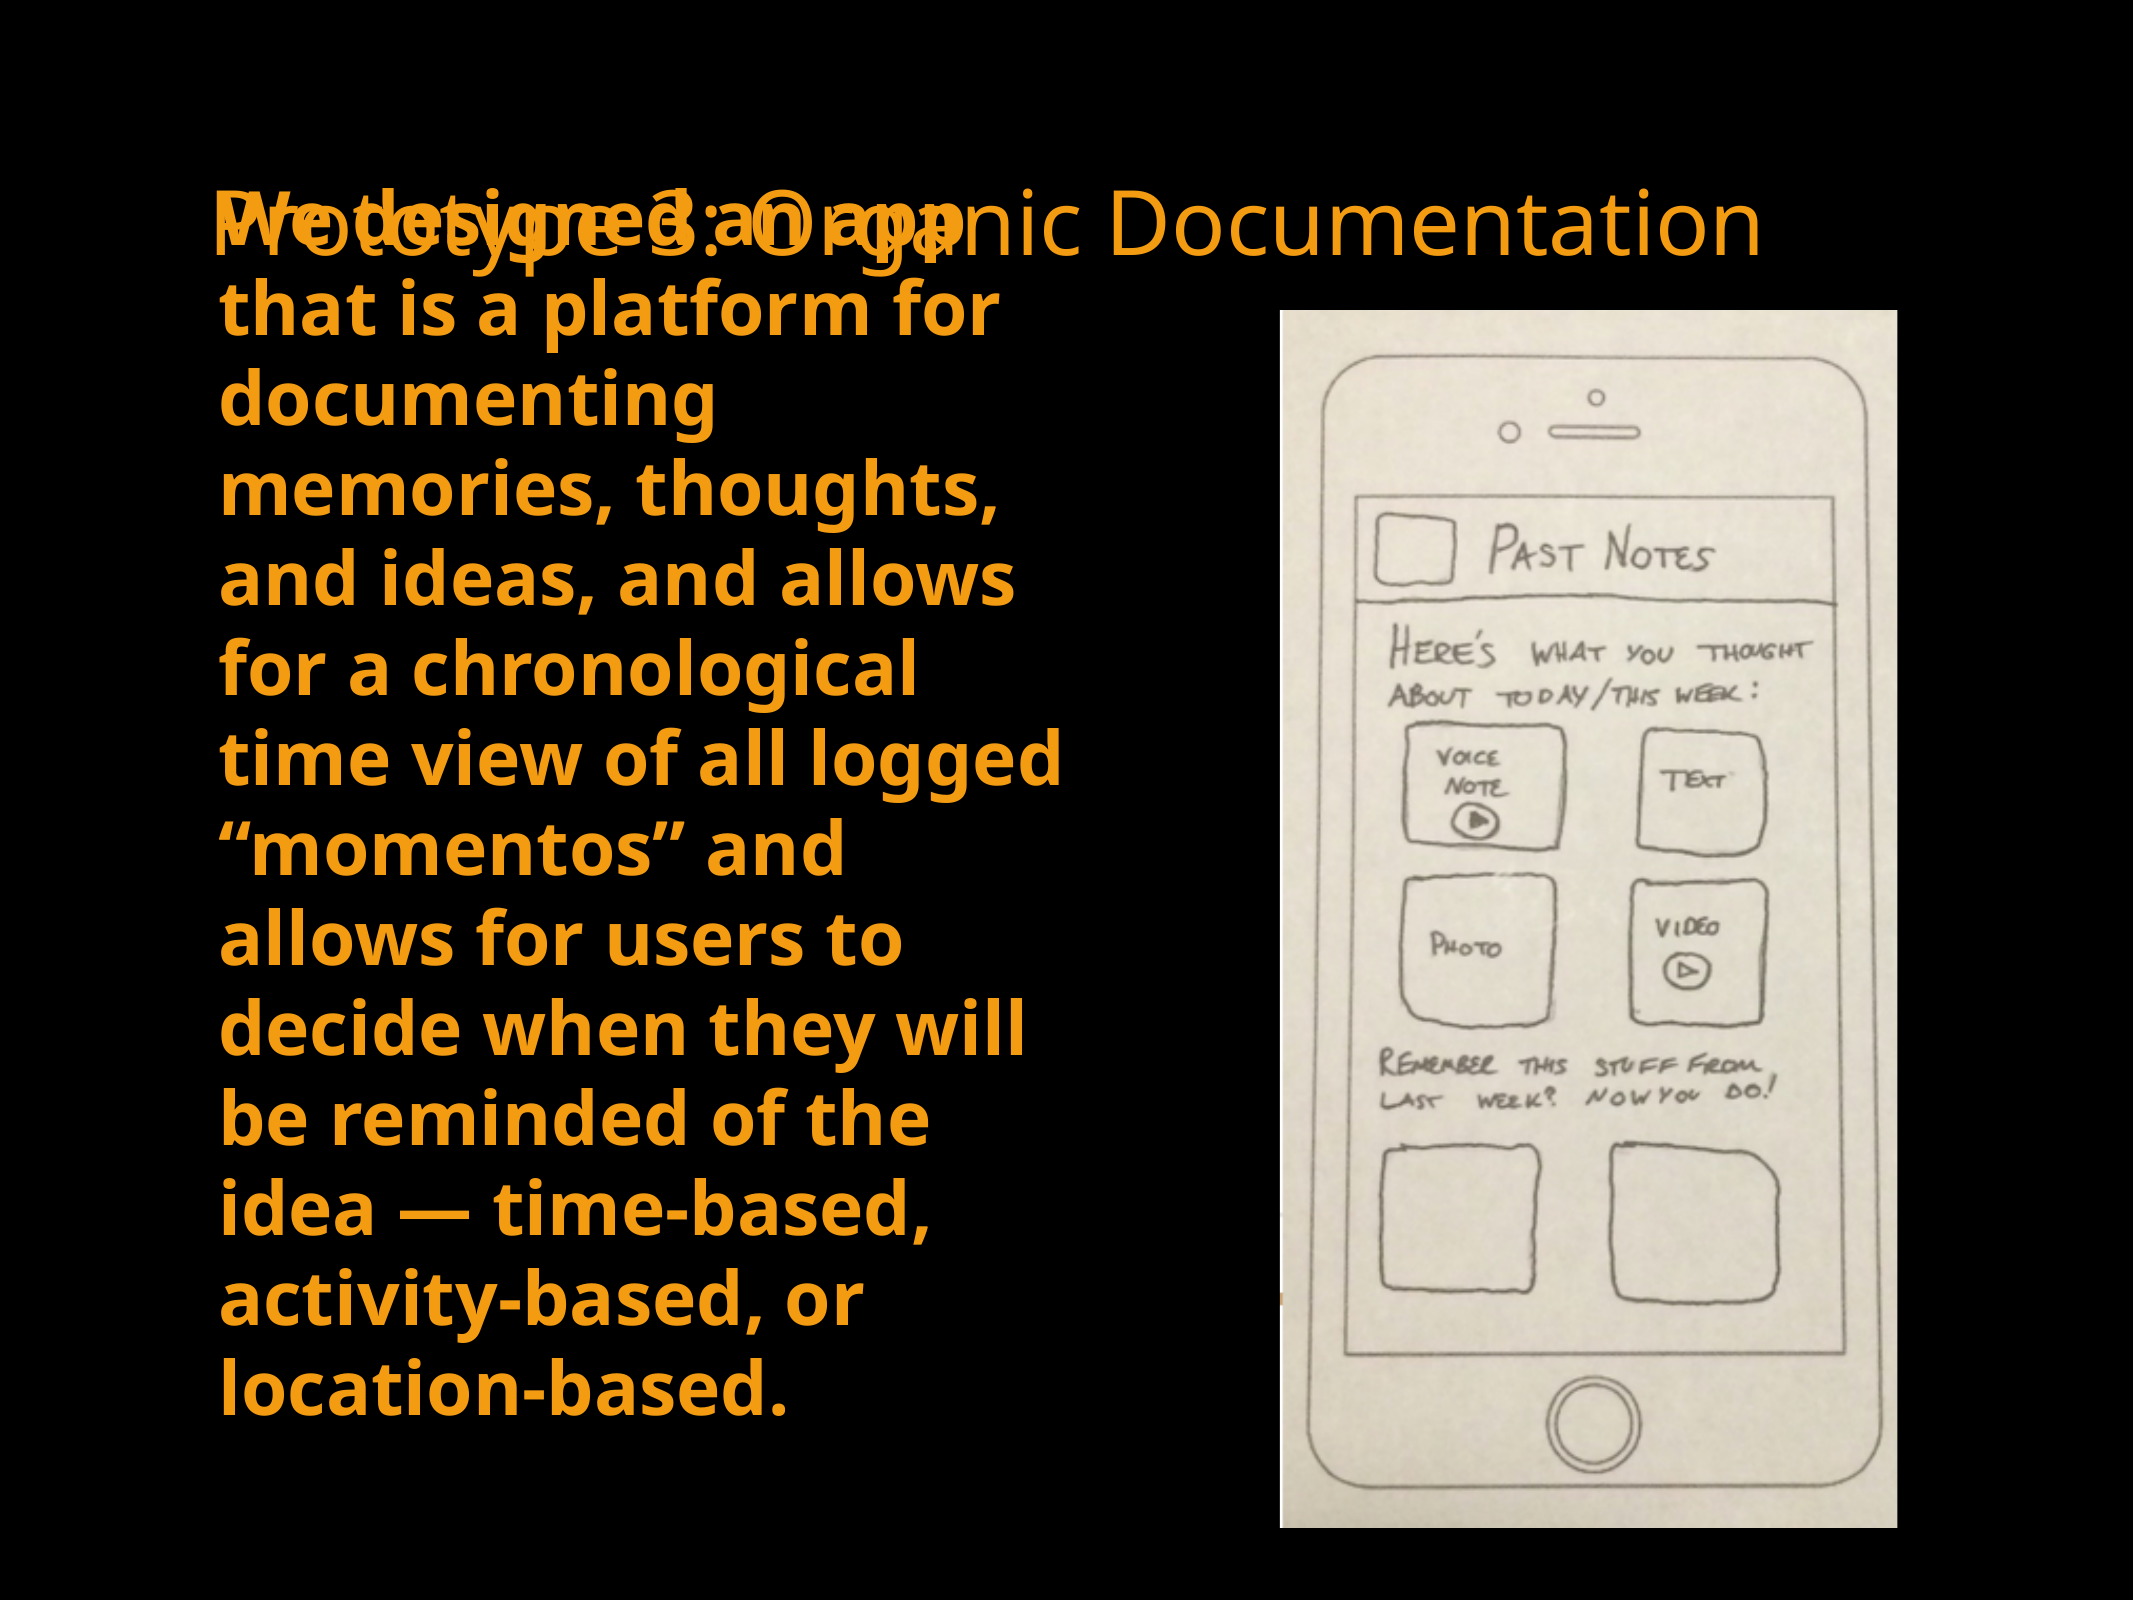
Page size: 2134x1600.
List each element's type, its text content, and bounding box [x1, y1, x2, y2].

title Prototype 3: Organic Documentation [207, 47, 1926, 274]
text_box We designed an app that is a platform for documenting memories, thoughts, and ideas, and allows for a chronological time view of all logged “momentos” and allows for users to decide when they will be reminded of the idea — time-based, activity-based, or location-based. [210, 161, 1157, 1439]
picture [1279, 310, 1898, 1528]
